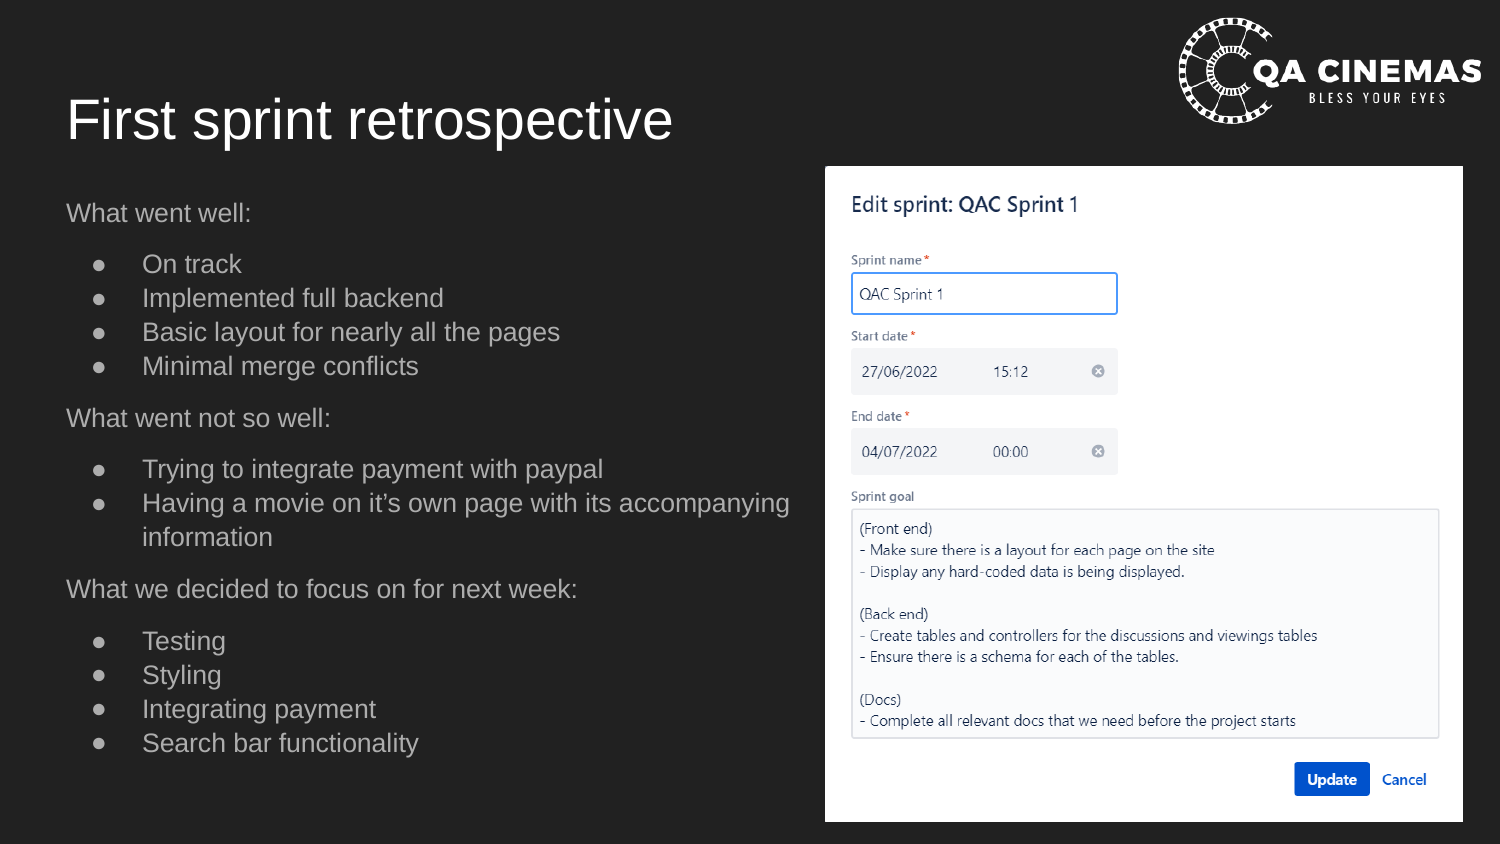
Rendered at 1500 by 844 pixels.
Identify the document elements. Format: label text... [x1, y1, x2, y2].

picture [824, 166, 1463, 823]
picture [1171, 11, 1487, 131]
list What went well: On track Implemented full backend Basic layout for nearly all the pages Minimal merge conflicts What went not so well: Trying to integrate payment with paypal Having a movie on it’s own page with its accompanying information What we decided to focus on for next week: Testing Styling Integrating payment Search bar functionality [51, 178, 819, 783]
title First sprint retrospective [51, 72, 1449, 167]
